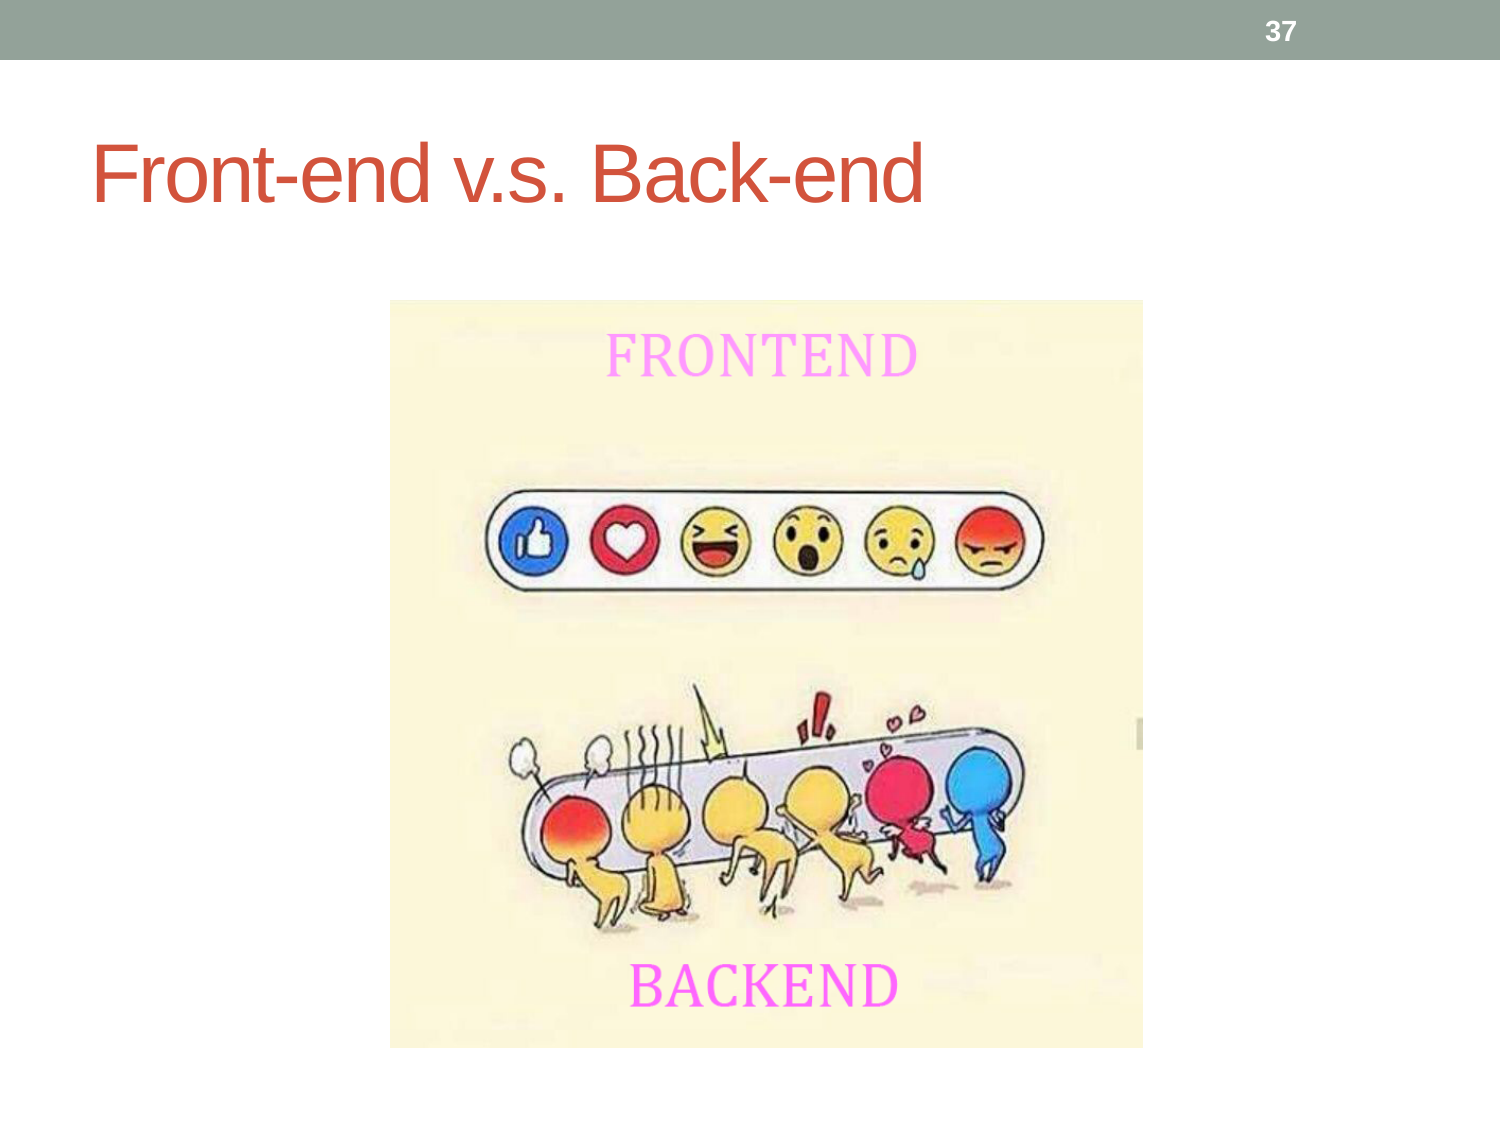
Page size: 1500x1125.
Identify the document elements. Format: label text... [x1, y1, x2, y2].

title Front-end v.s. Back-end [75, 87, 1425, 250]
picture [389, 299, 1143, 1048]
slide_number 37 [1250, 3, 1425, 57]
